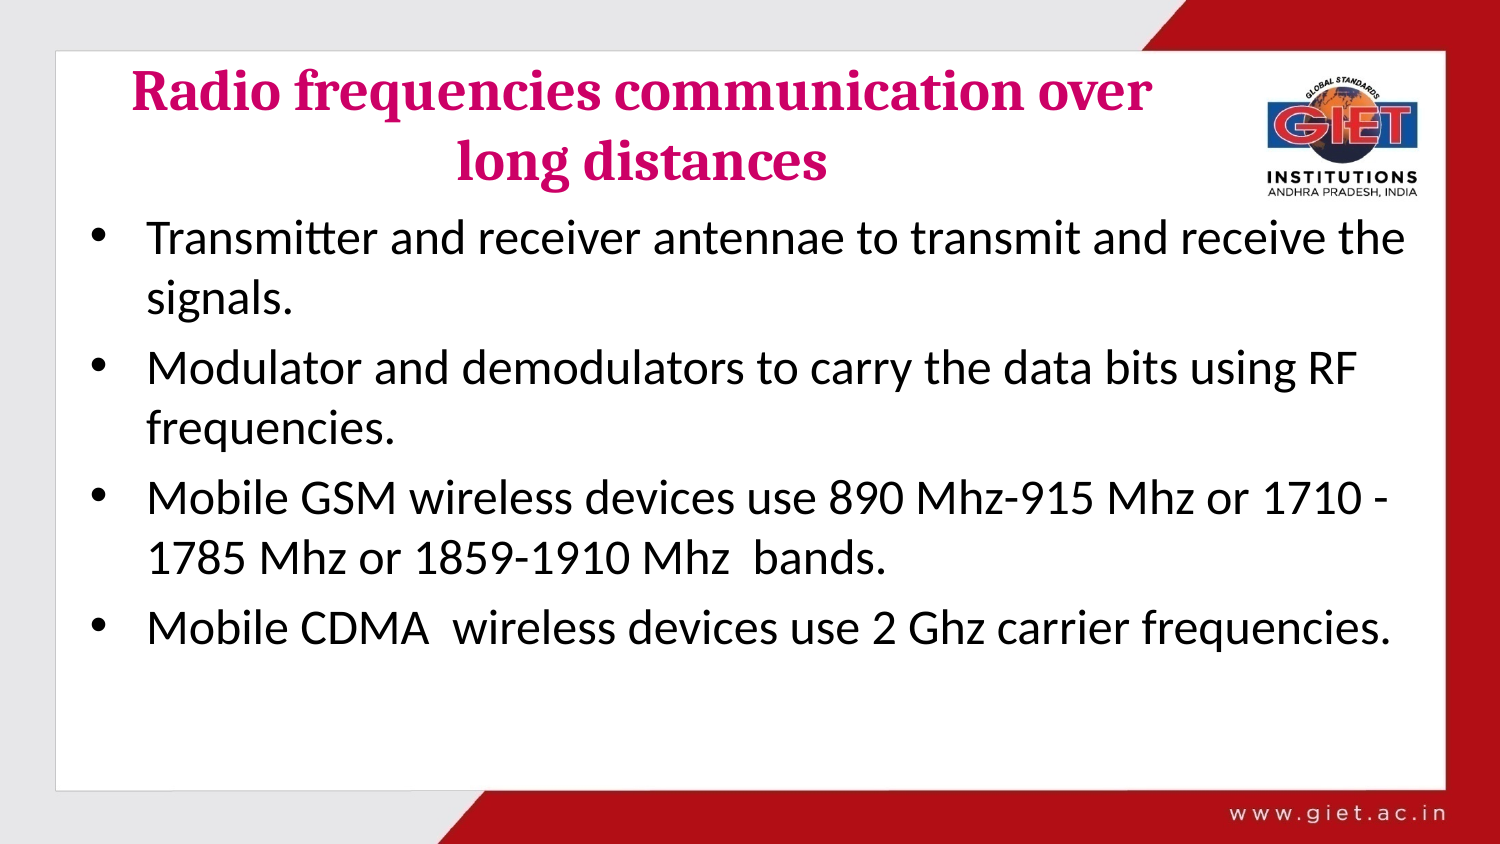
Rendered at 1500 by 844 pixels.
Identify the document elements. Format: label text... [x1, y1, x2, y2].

title Radio frequencies communication over long distances [74, 70, 1211, 175]
list Transmitter and receiver antennae to transmit and receive the signals. Modulator and demodulators to carry the data bits using RF frequencies. Mobile GSM wireless devices use 890 Mhz-915 Mhz or 1710 -1785 Mhz or 1859-1910 Mhz bands. Mobile CDMA wireless devices use 2 Ghz carrier frequencies. [74, 196, 1426, 754]
picture [0, 0, 1500, 844]
